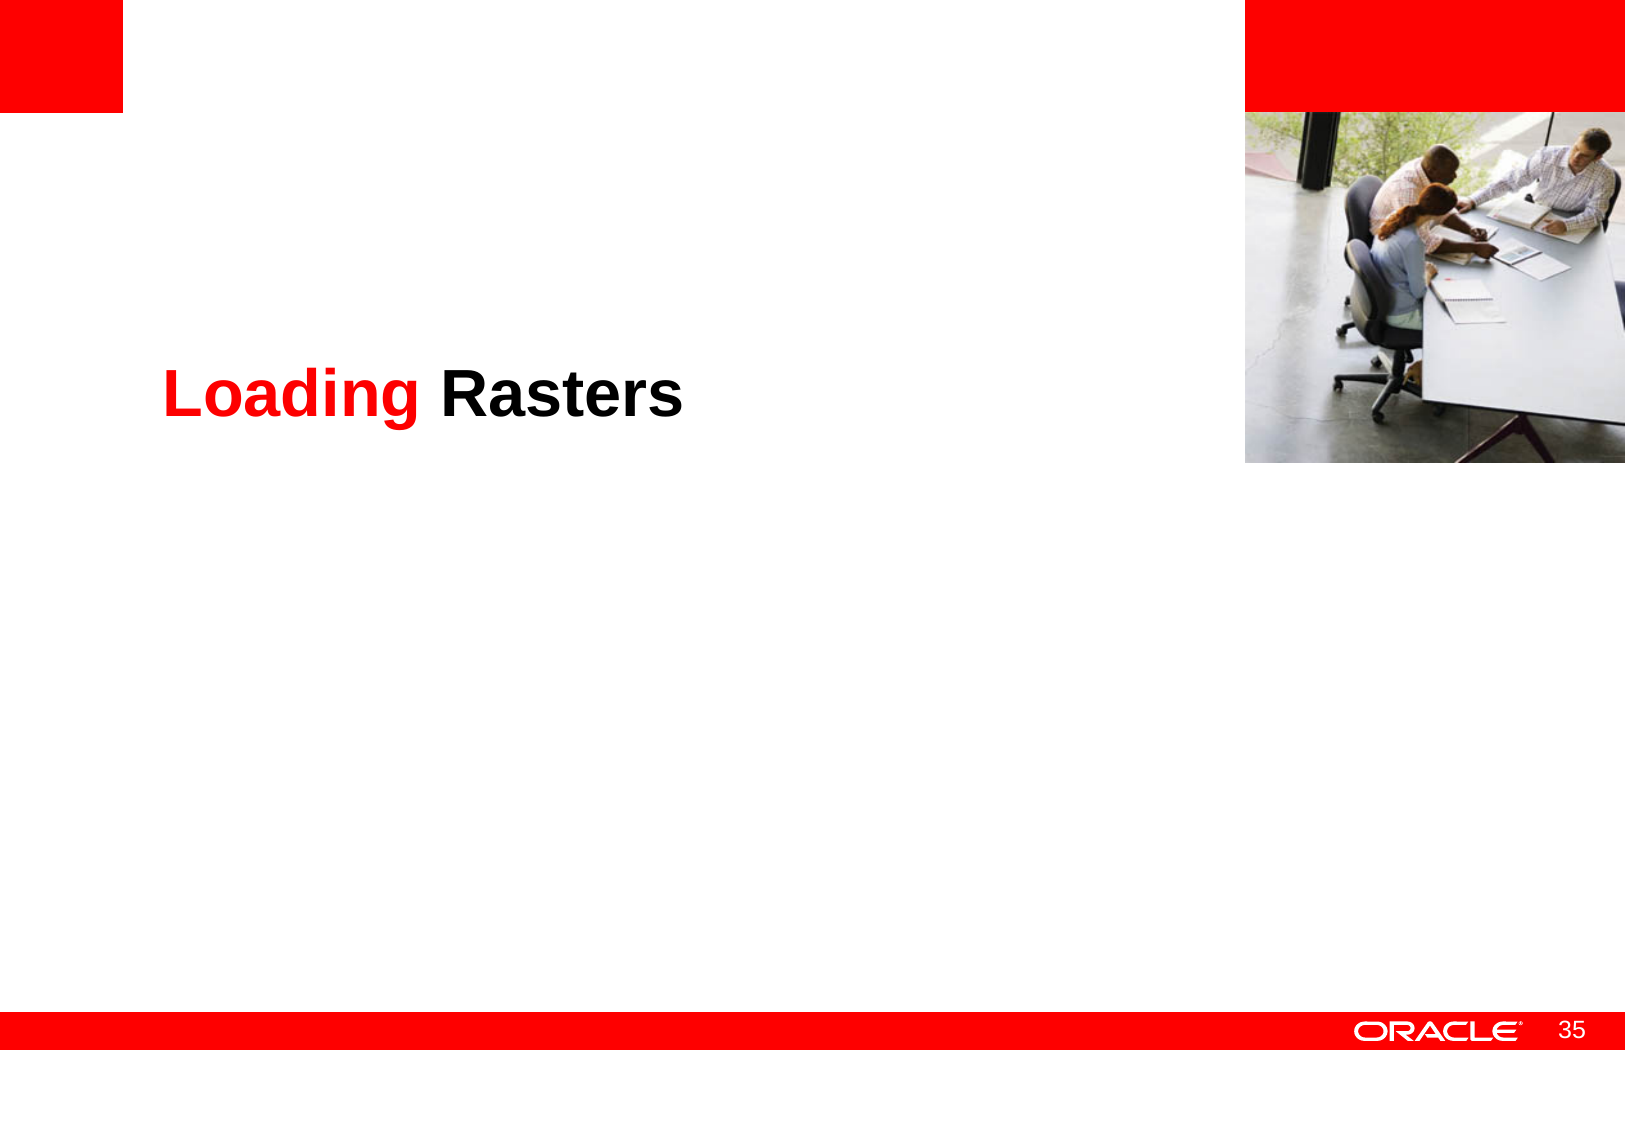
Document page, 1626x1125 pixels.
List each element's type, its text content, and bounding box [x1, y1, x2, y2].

picture [1245, 0, 1625, 463]
picture [0, 0, 123, 113]
text_box Loading Rasters [162, 349, 1040, 430]
picture [0, 1012, 1625, 1050]
